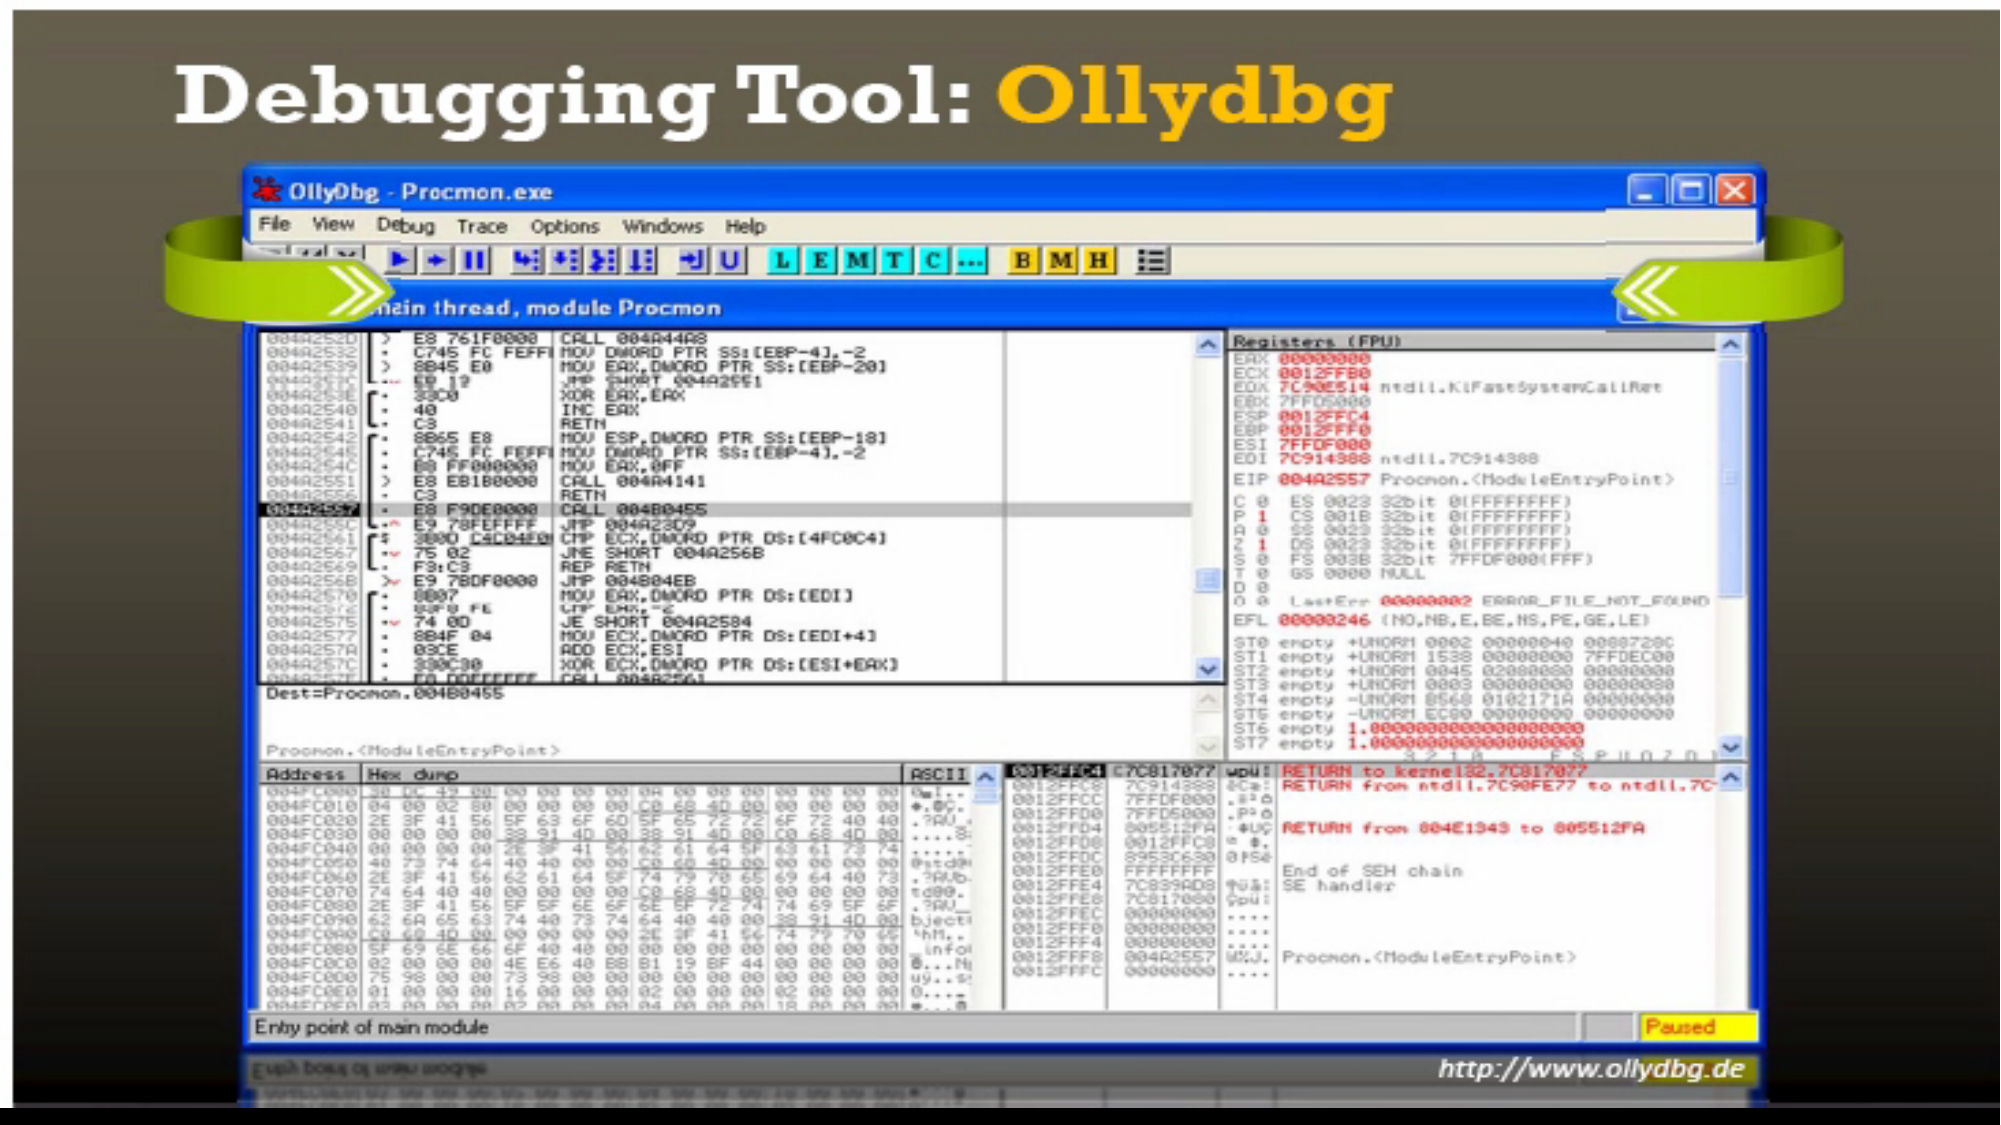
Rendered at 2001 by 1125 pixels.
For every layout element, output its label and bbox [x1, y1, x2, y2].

list [0, 0, 2000, 1108]
